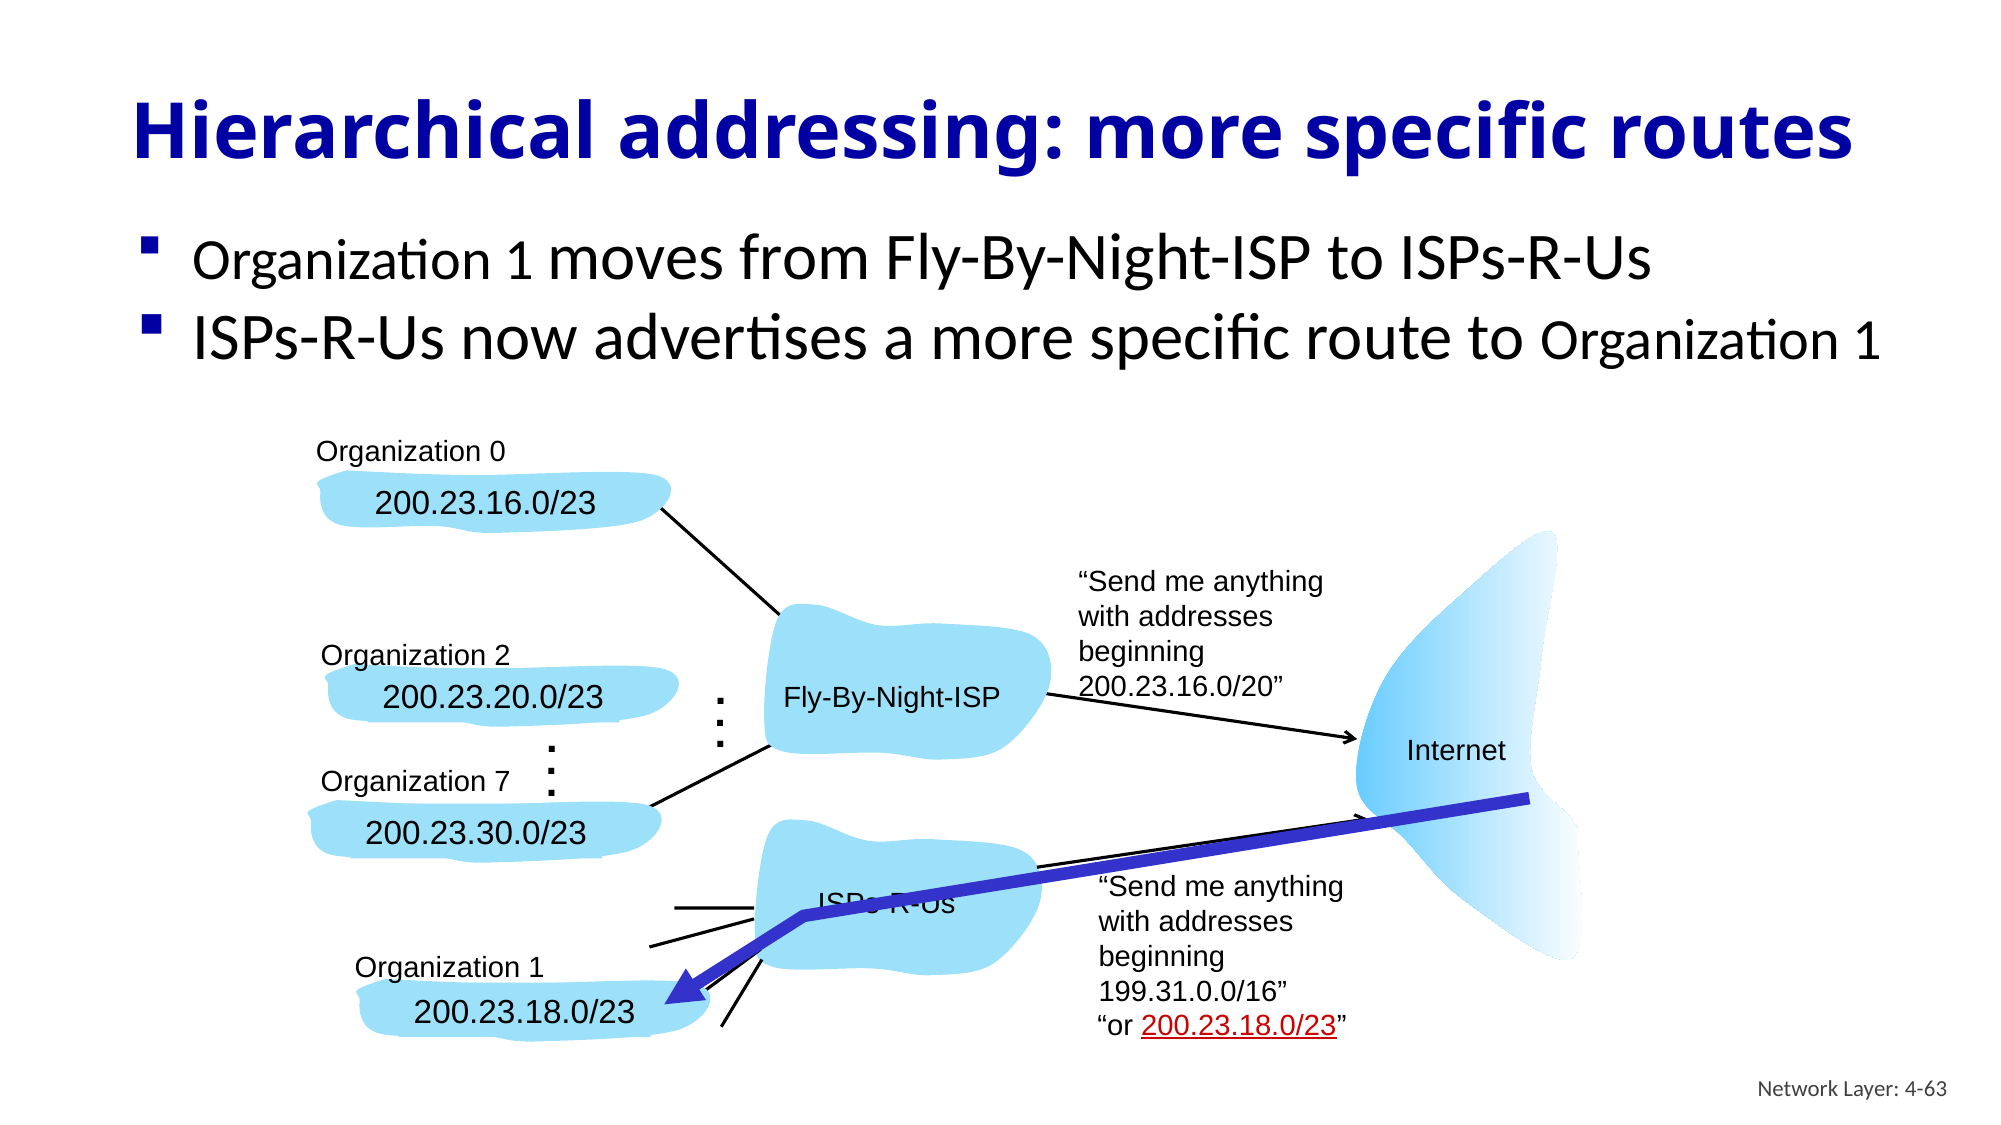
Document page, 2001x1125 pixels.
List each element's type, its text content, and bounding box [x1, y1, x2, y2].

text_box “Send me anything with addresses beginning 199.31.0.0/16” [1083, 859, 1360, 998]
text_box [530, 703, 573, 813]
text_box [1092, 813, 1369, 859]
text_box Internet [1391, 723, 1521, 774]
text_box [1356, 531, 1582, 960]
text_box Organization 7 [305, 755, 526, 797]
text_box ISPs-R-Us [803, 876, 971, 914]
text_box [813, 917, 1034, 976]
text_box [301, 467, 686, 534]
text_box Organization 0 [301, 425, 522, 467]
text_box [1157, 710, 1358, 745]
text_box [340, 940, 725, 1043]
slide_number Network Layer: 4-63 [1512, 1056, 1963, 1117]
text_box “Send me anything with addresses beginning 200.23.16.0/20” [1063, 555, 1339, 710]
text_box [292, 797, 676, 864]
text_box [754, 819, 1041, 944]
title Hierarchical addressing: more specific routes [115, 46, 1933, 222]
text_box “or 200.23.18.0/23” [1082, 998, 1362, 1049]
text_box Organization 1 moves from Fly-By-Night-ISP to ISPs-R-Us ISPs-R-Us now advertises a more specific route to Organization 1 [121, 205, 1927, 381]
text_box [764, 603, 1052, 760]
text_box [725, 797, 1530, 990]
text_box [699, 655, 742, 764]
text_box Fly-By-Night-ISP [768, 670, 1016, 721]
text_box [309, 661, 693, 728]
text_box Organization 2 [305, 628, 526, 679]
